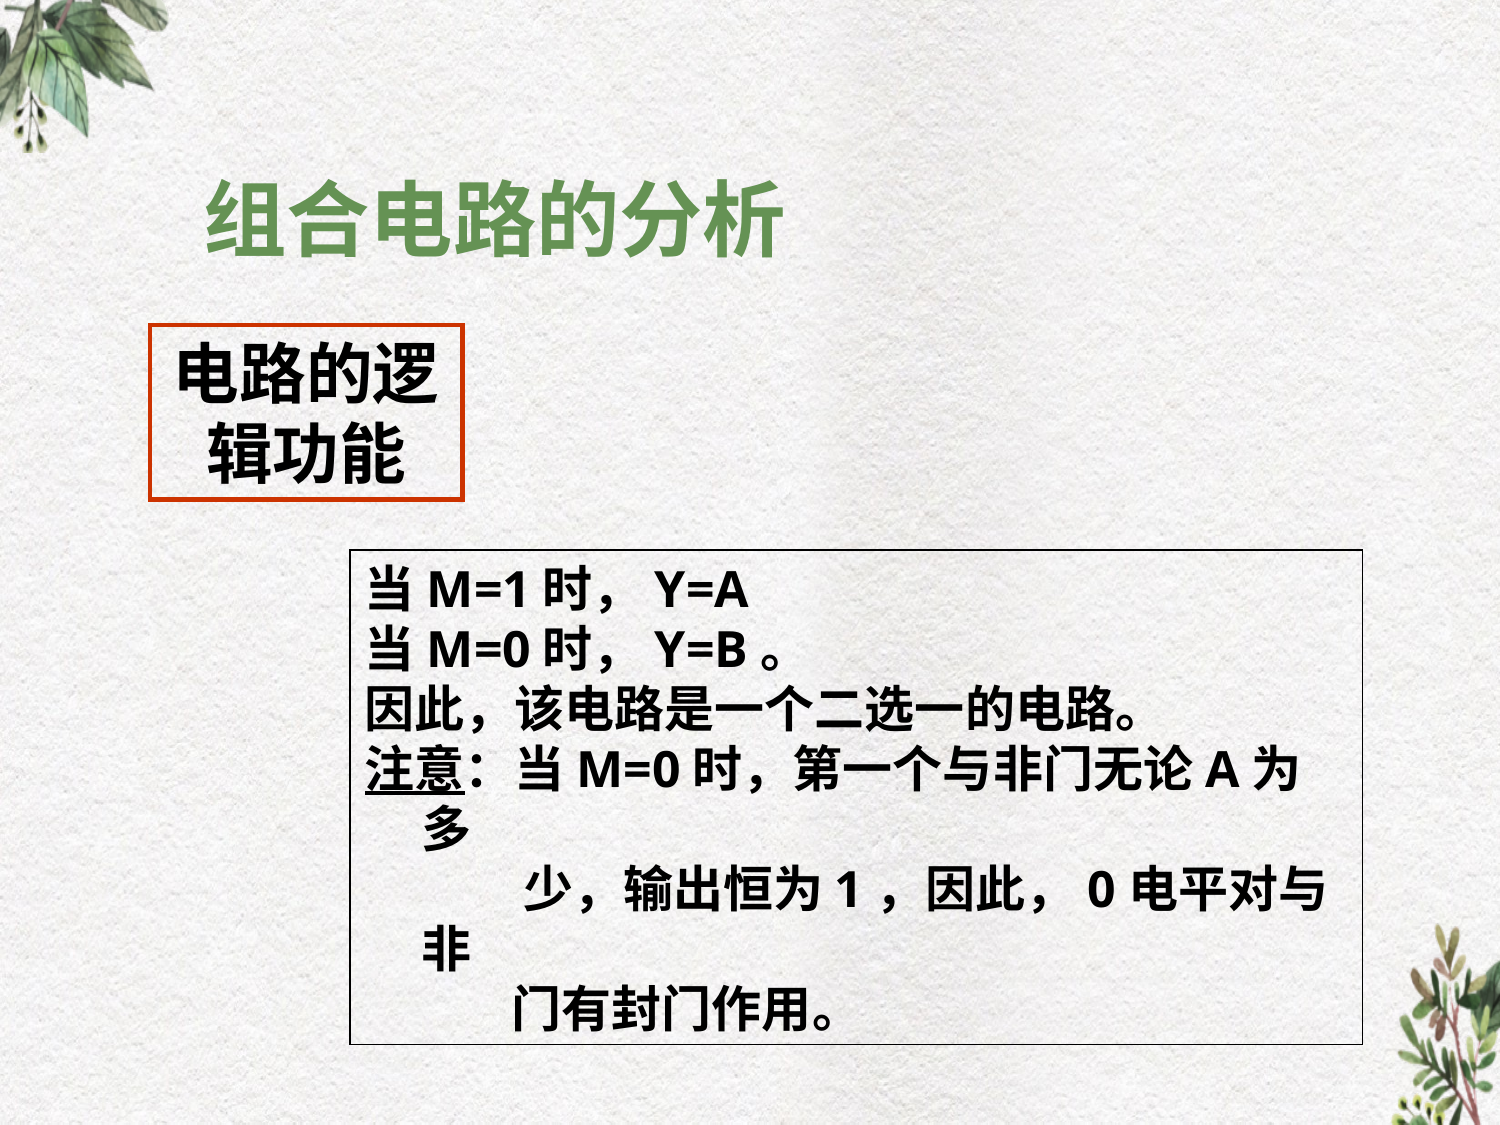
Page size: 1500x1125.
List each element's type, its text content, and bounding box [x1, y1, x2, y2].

text_box 当M=1时，Y=A 当M=0时，Y=B。 因此，该电路是一个二选一的电路。 注意：当M=0时，第一个与非门无论A为多 少，输出恒为1，因此，0电平对与非 门有封门作用。 [350, 549, 1363, 1045]
text_box 电路的逻辑功能 [149, 324, 463, 500]
picture [0, 0, 1500, 1125]
text_box 组合电路的分析 [188, 35, 1468, 275]
